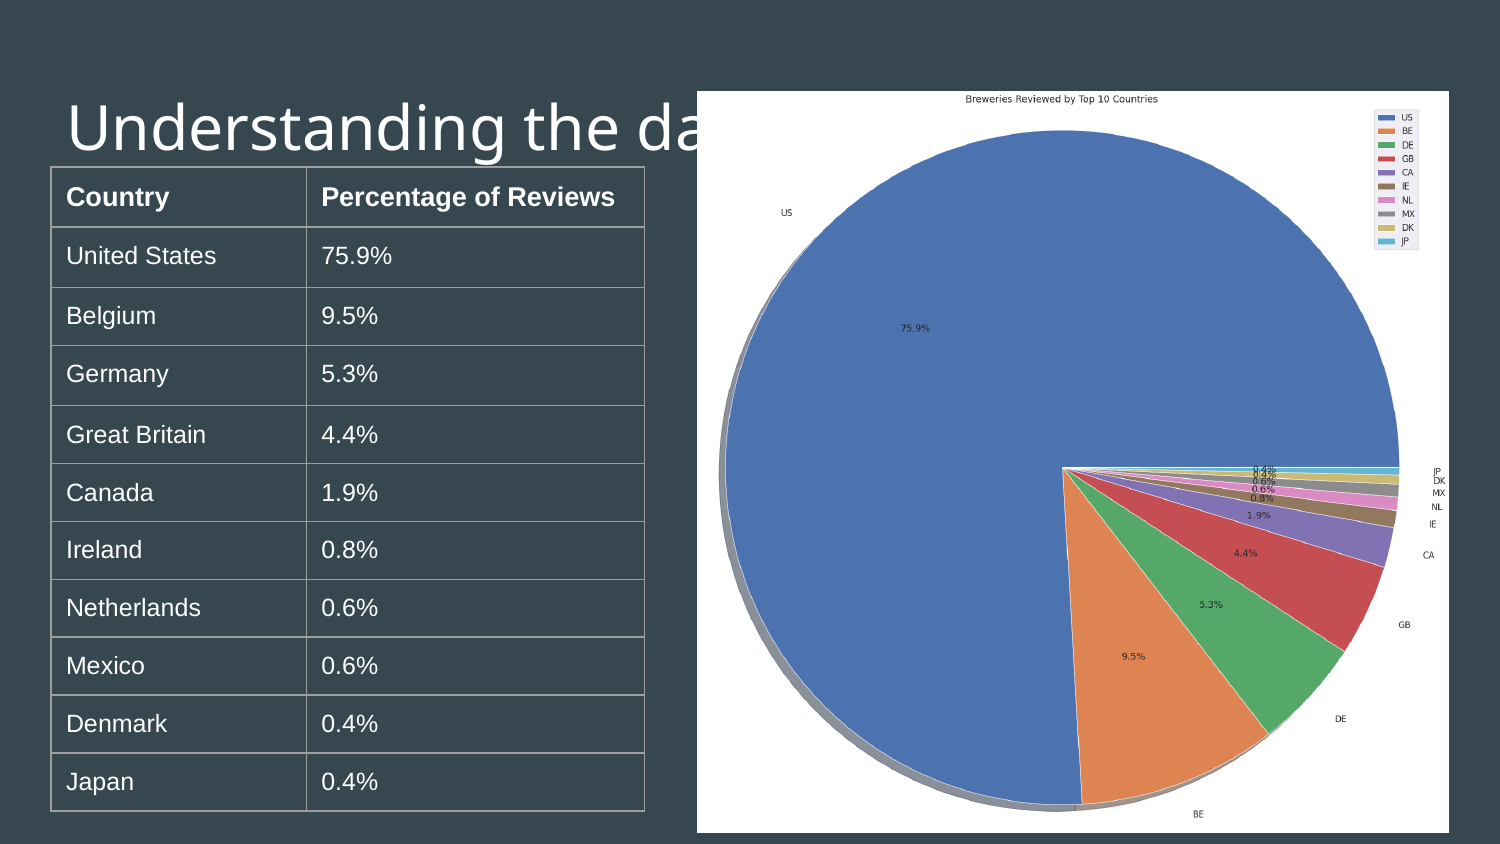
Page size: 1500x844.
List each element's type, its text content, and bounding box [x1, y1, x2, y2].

table_cell Great Britain [52, 406, 306, 463]
table_cell Canada [52, 464, 306, 521]
table_cell Netherlands [52, 580, 306, 636]
table_cell Ireland [52, 522, 306, 579]
table_cell 0.8% [307, 522, 644, 579]
picture [697, 91, 1450, 833]
table_cell 9.5% [307, 288, 644, 345]
table_cell 4.4% [307, 406, 644, 463]
table_cell 0.6% [307, 638, 644, 694]
table_cell 0.4% [307, 696, 644, 752]
table_header Percentage of Reviews [307, 168, 644, 226]
table_cell Mexico [52, 638, 306, 694]
table_cell 5.3% [307, 346, 644, 405]
table_cell Belgium [52, 288, 306, 345]
table_cell 0.6% [307, 580, 644, 636]
table_cell United States [52, 228, 306, 287]
title Understanding the data [51, 72, 1449, 167]
table_header Country [52, 168, 306, 226]
table_cell 1.9% [307, 464, 644, 521]
table_cell Denmark [52, 696, 306, 752]
table_cell Japan [52, 754, 306, 810]
table_cell Germany [52, 346, 306, 405]
table_cell 75.9% [307, 228, 644, 287]
table_cell 0.4% [307, 754, 644, 810]
